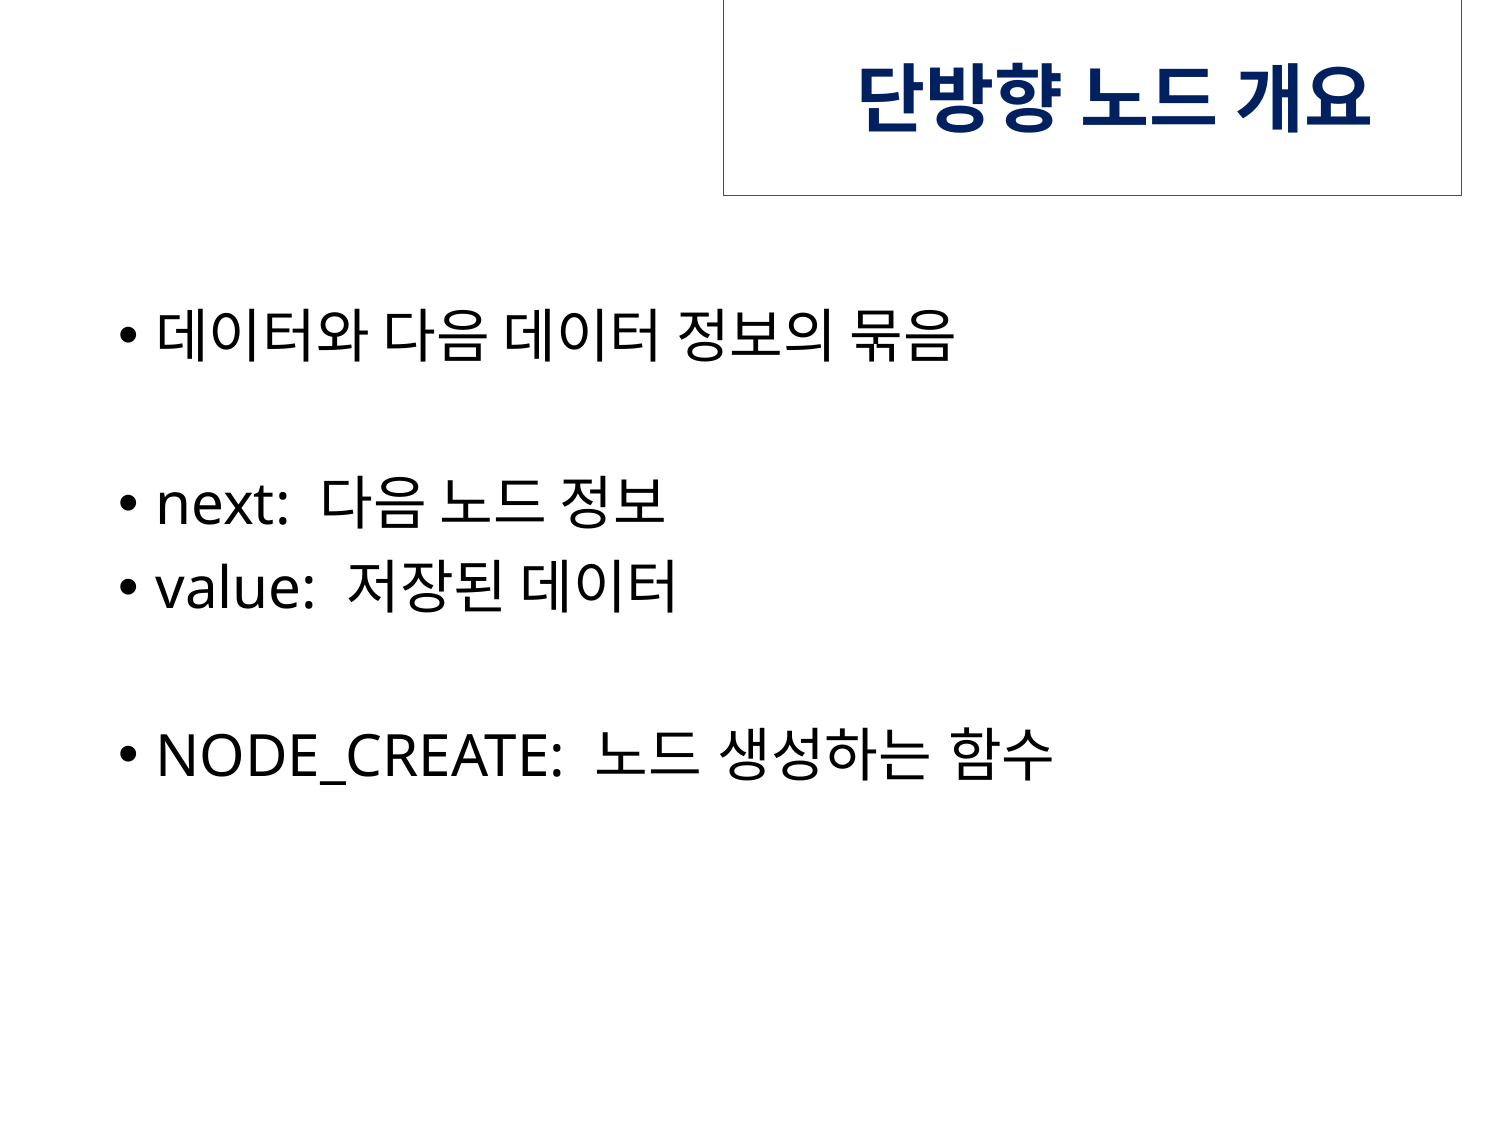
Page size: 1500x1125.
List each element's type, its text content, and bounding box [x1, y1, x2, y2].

title 단방향 노드 개요 [723, 0, 1462, 196]
list 데이터와 다음 데이터 정보의 묶음 next: 다음 노드 정보 value: 저장된 데이터 NODE_CREATE: 노드 생성하는 함수 [103, 299, 1500, 1014]
